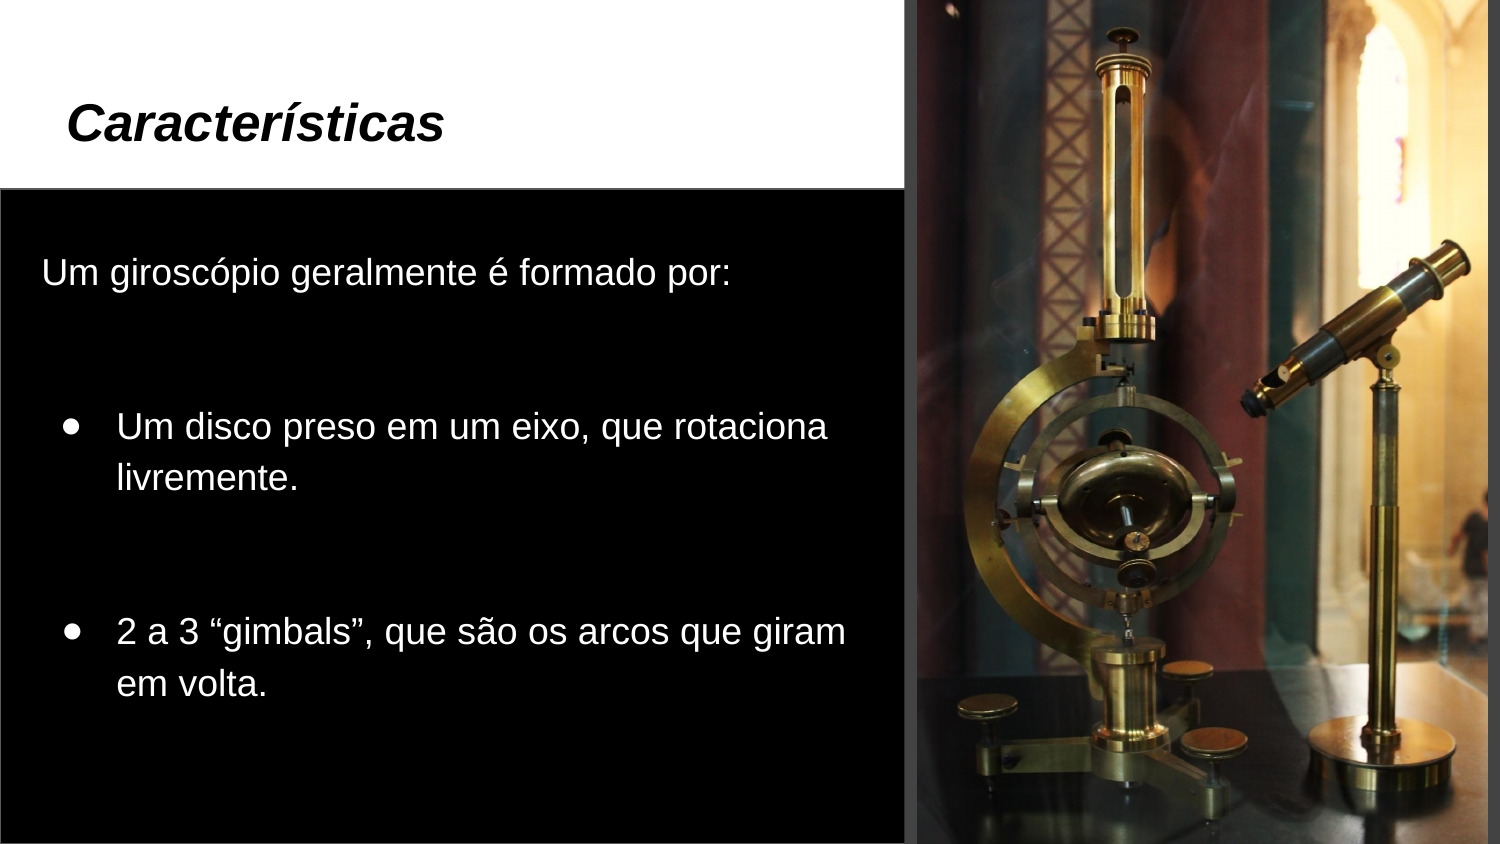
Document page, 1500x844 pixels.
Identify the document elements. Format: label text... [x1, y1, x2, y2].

picture [917, 0, 1488, 844]
text_box [0, 189, 904, 844]
text_box [904, 0, 915, 844]
text_box [1489, 0, 1500, 844]
title Características [51, 72, 904, 167]
list Um giroscópio geralmente é formado por: Um disco preso em um eixo, que rotaciona livremente. 2 a 3 “gimbals”, que são os arcos que giram em volta. [26, 226, 904, 787]
